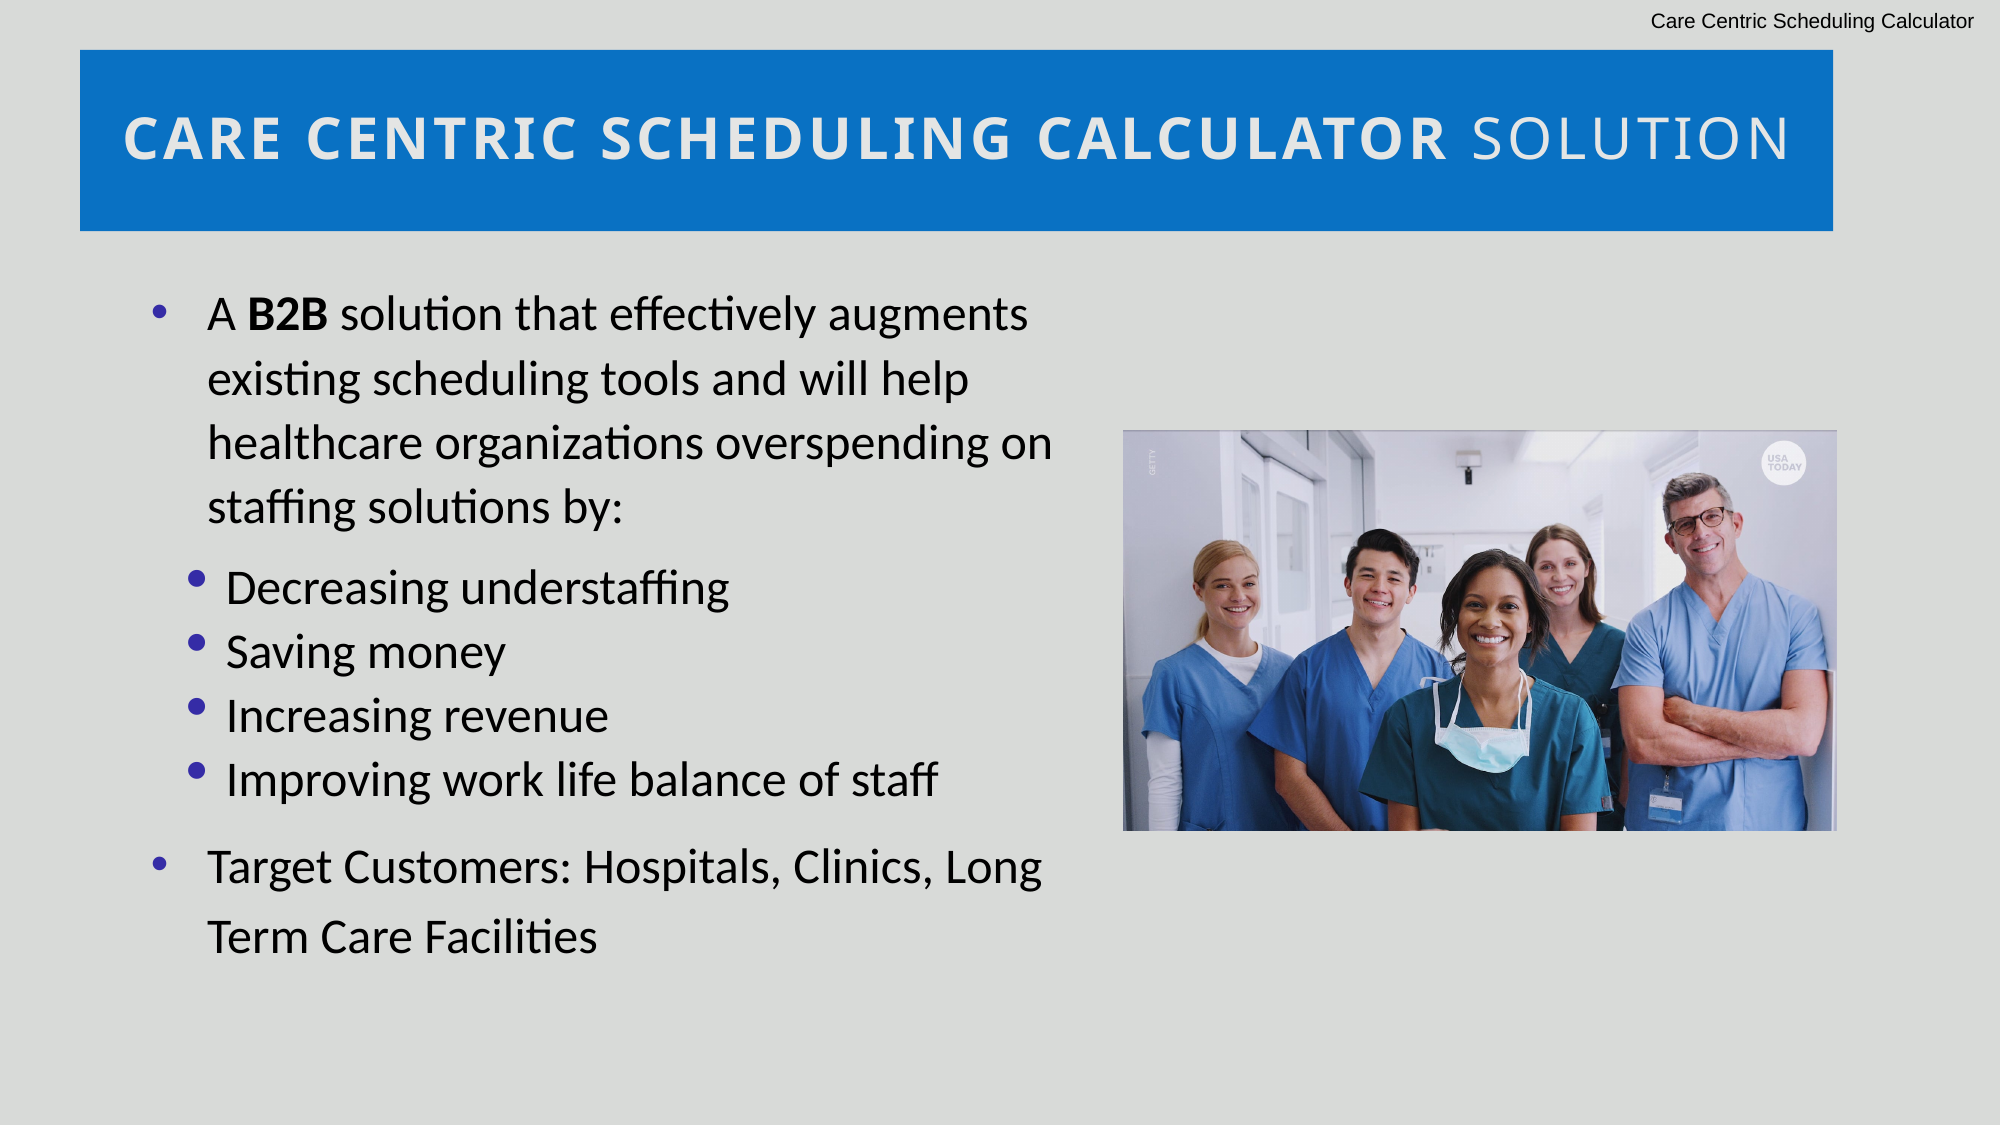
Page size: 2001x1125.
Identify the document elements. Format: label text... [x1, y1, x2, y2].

text_box Care Centric Scheduling Calculator [1623, 0, 2000, 40]
list A B2B solution that effectively augments existing scheduling tools and will help healthcare organizations overspending on staffing solutions by: Decreasing understaffing Saving money Increasing revenue Improving work life balance of staff Target Customers: Hospitals, Clinics, Long Term Care Facilities [135, 269, 1136, 990]
title Care Centric Scheduling Calculator Solution [77, 47, 1836, 234]
picture [1123, 430, 1837, 831]
